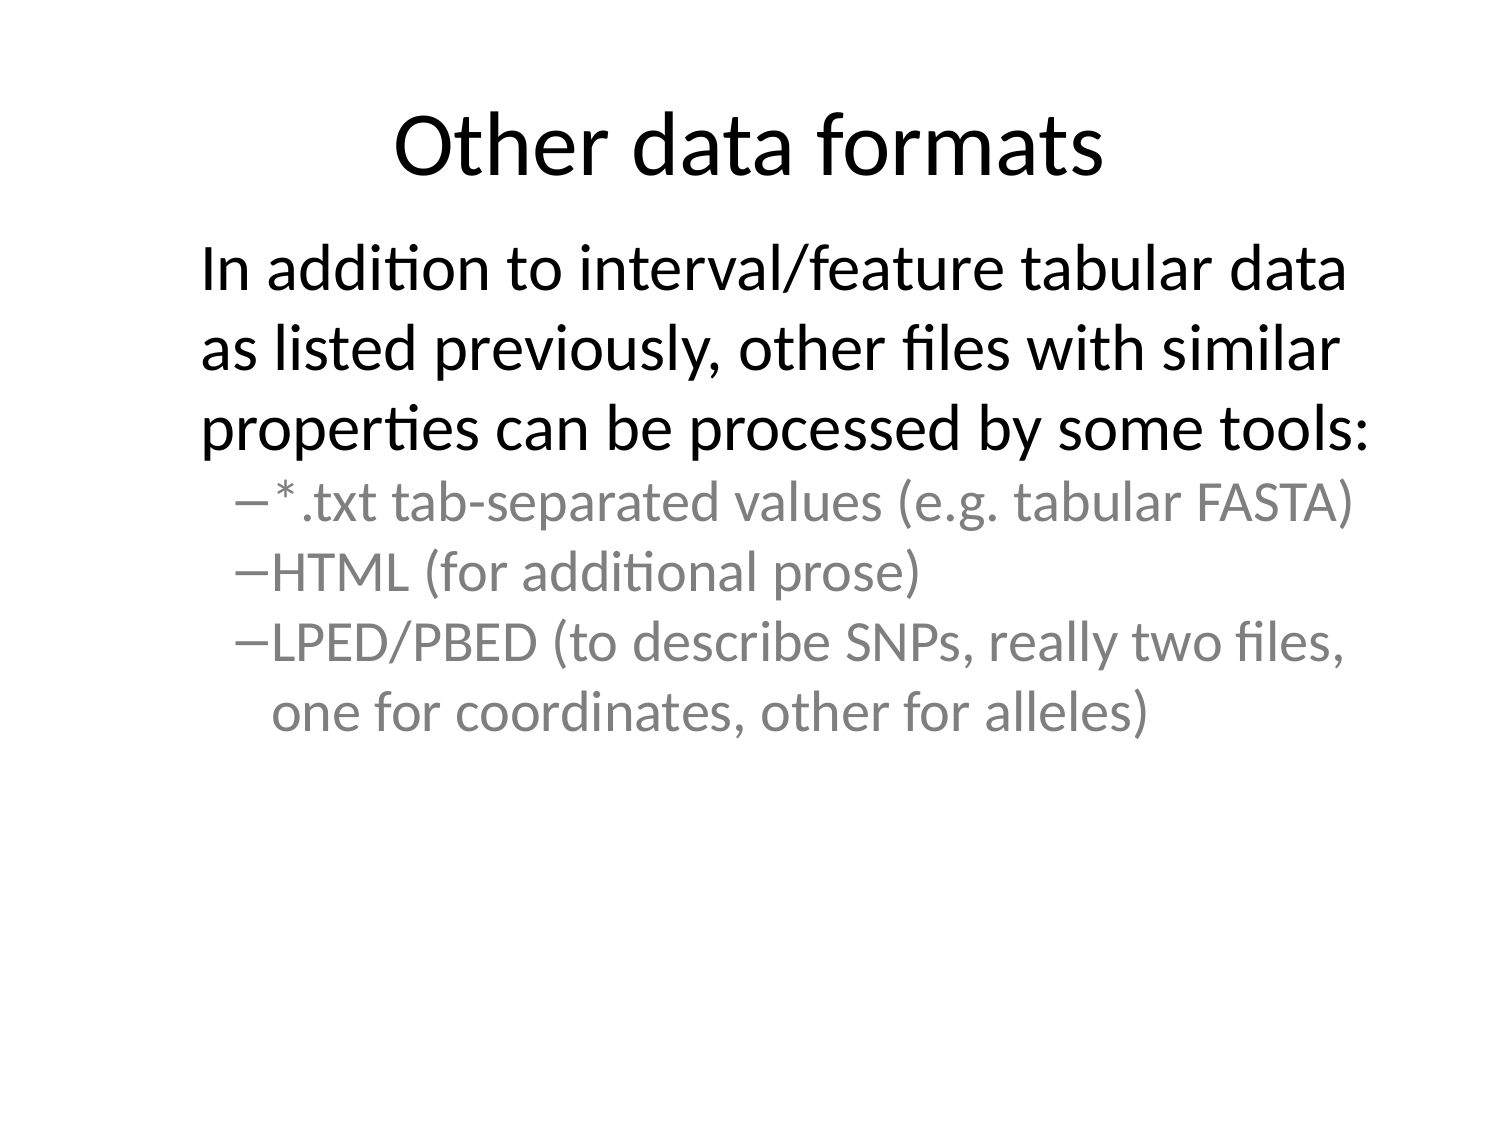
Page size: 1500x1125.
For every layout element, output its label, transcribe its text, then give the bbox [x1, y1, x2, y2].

text_box In addition to interval/feature tabular data as listed previously, other files with similar properties can be processed by some tools: *.txt tab-separated values (e.g. tabular FASTA) HTML (for additional prose) LPED/PBED (to describe SNPs, really two files, one for coordinates, other for alleles) [185, 216, 1423, 804]
text_box Other data formats [75, 45, 1425, 233]
